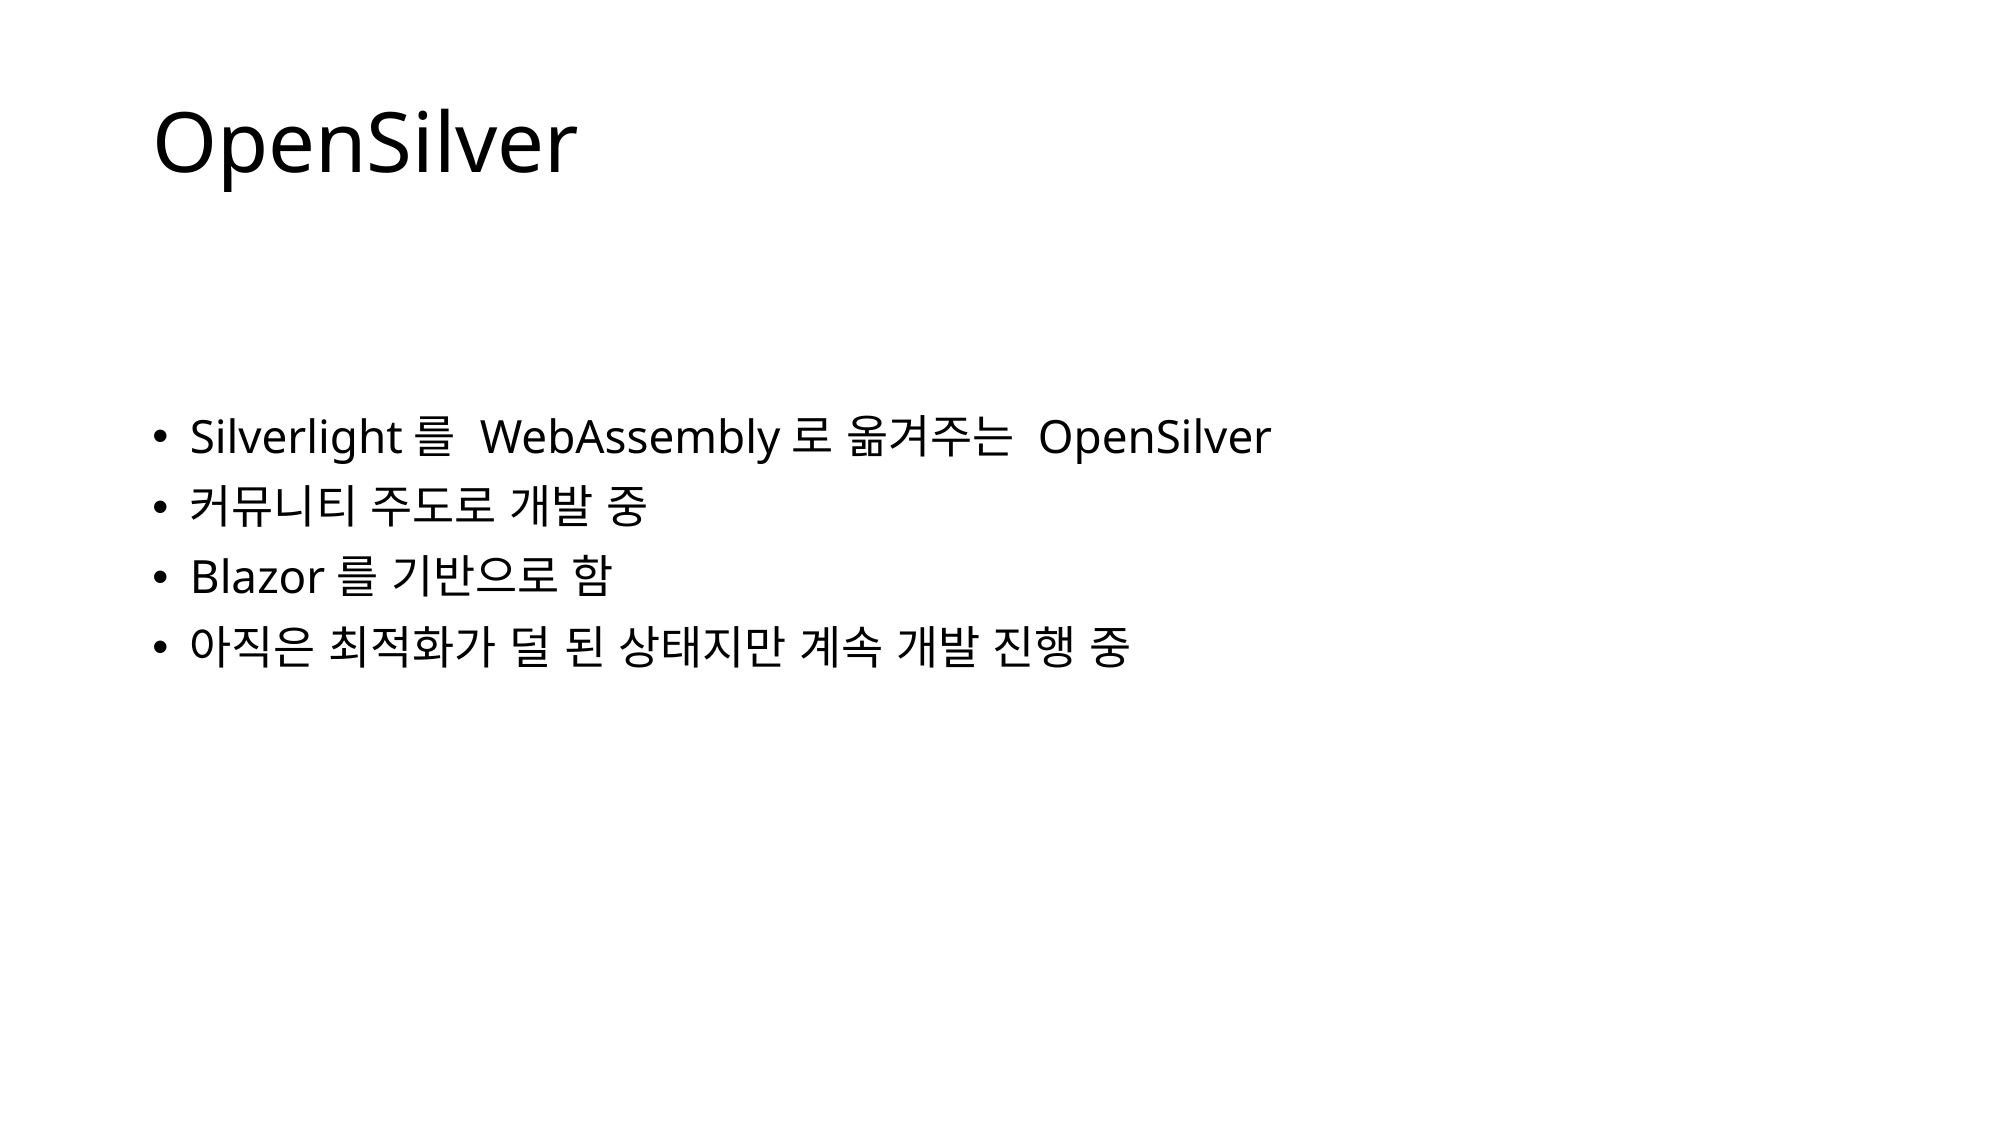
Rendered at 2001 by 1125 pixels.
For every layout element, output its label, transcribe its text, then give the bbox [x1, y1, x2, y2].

title OpenSilver [137, 41, 1863, 251]
list Silverlight를 WebAssembly로 옮겨주는 OpenSilver 커뮤니티 주도로 개발 중 Blazor를 기반으로 함 아직은 최적화가 덜 된 상태지만 계속 개발 진행 중 [137, 406, 1863, 1013]
